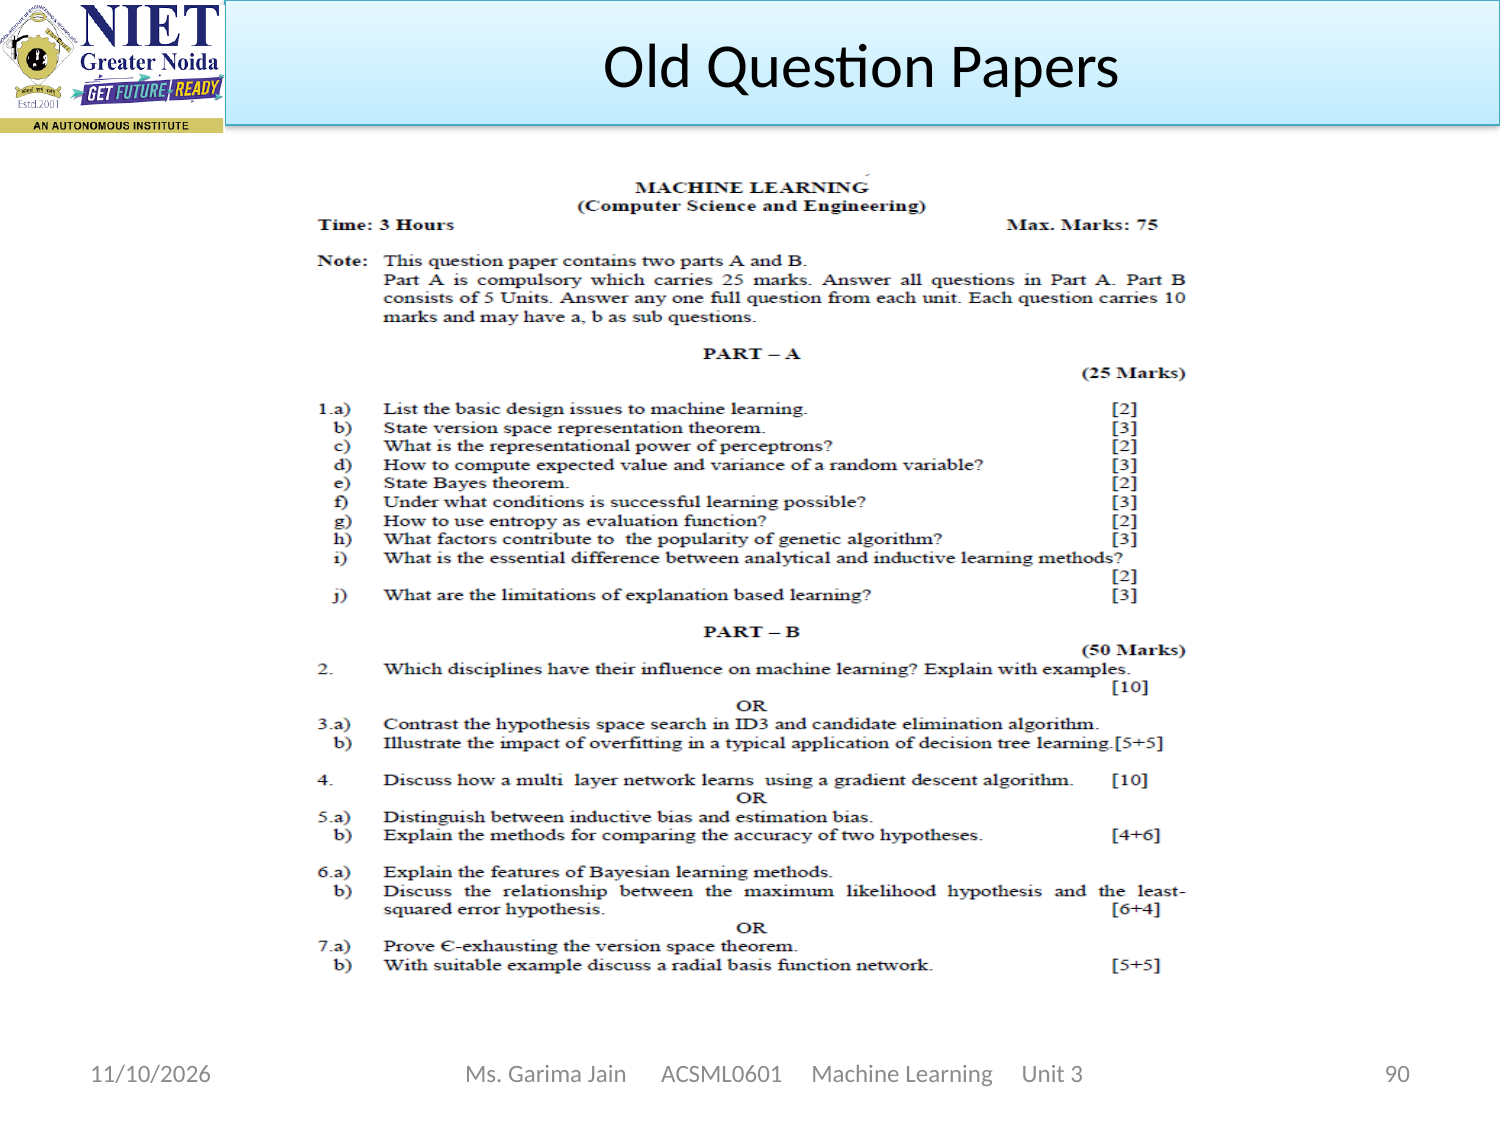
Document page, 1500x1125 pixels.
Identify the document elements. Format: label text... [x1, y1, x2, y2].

footer Ms. Garima Jain ACSML0601 Machine Learning Unit 3 [350, 1042, 1200, 1103]
picture [0, 0, 226, 133]
slide_number 90 [1200, 1042, 1425, 1103]
picture [249, 174, 1276, 1001]
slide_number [75, 1042, 350, 1103]
text_box Old Question Papers [224, 0, 1500, 126]
